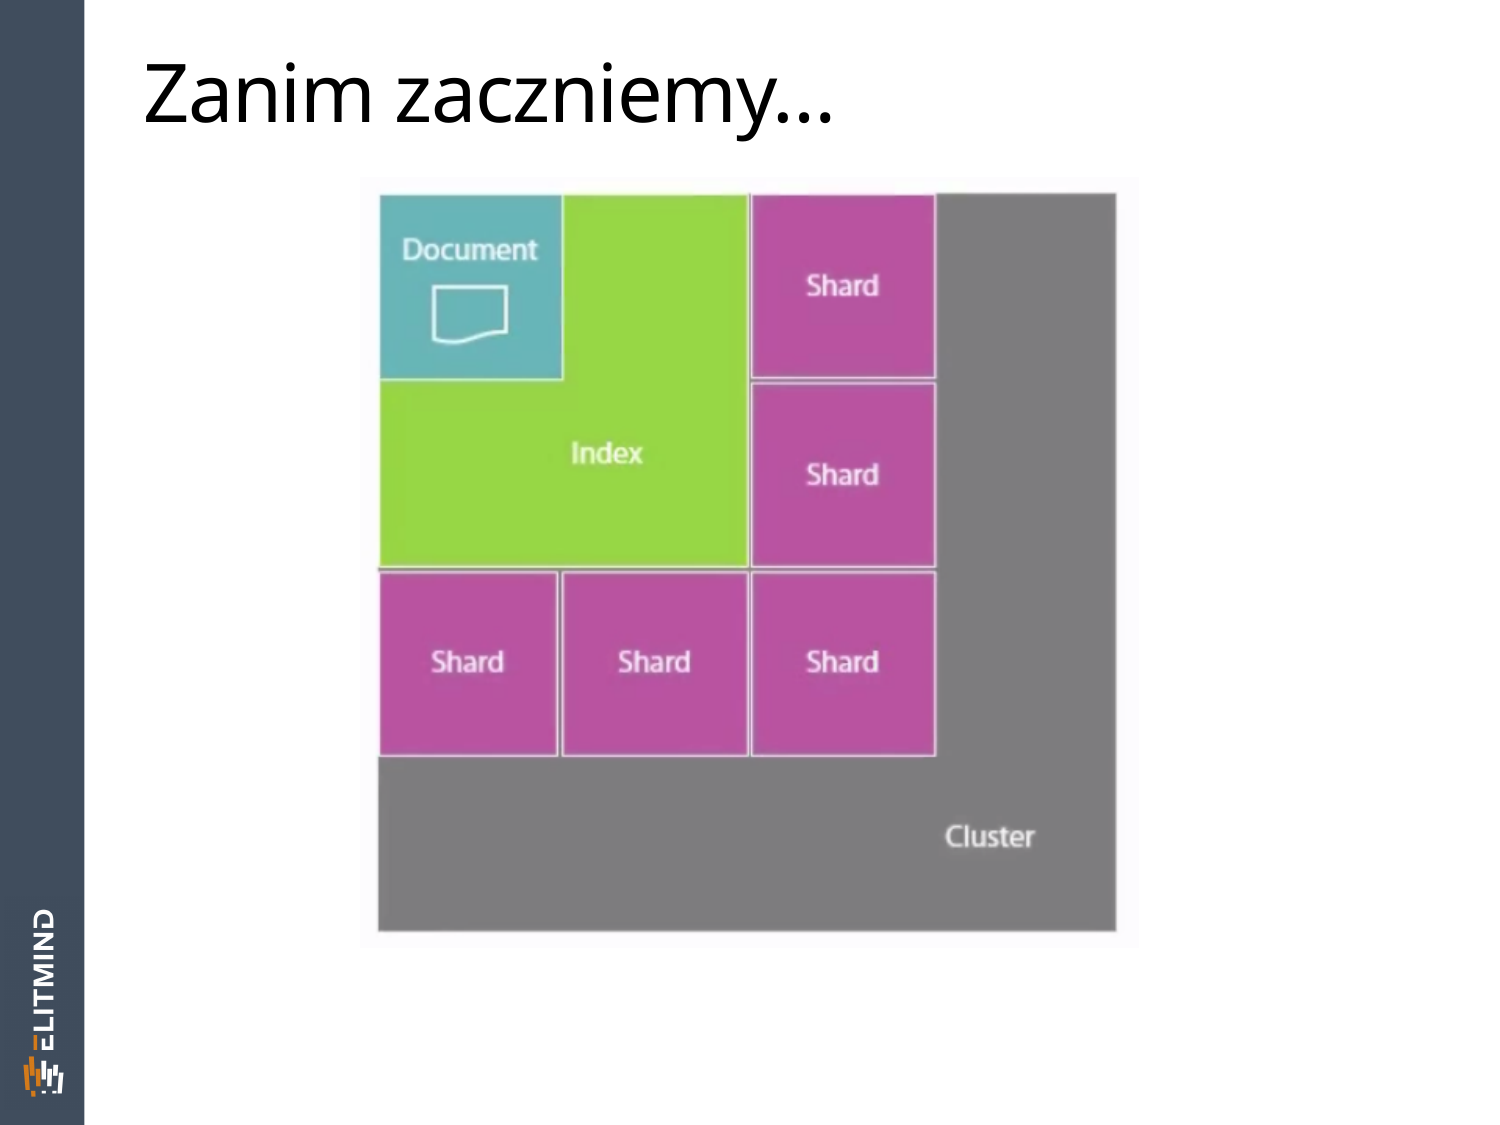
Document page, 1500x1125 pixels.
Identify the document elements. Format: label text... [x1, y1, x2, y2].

title Zanim zaczniemy… [119, 37, 1500, 186]
picture [3, 896, 82, 1110]
picture [360, 177, 1140, 948]
text_box [0, 0, 85, 1125]
